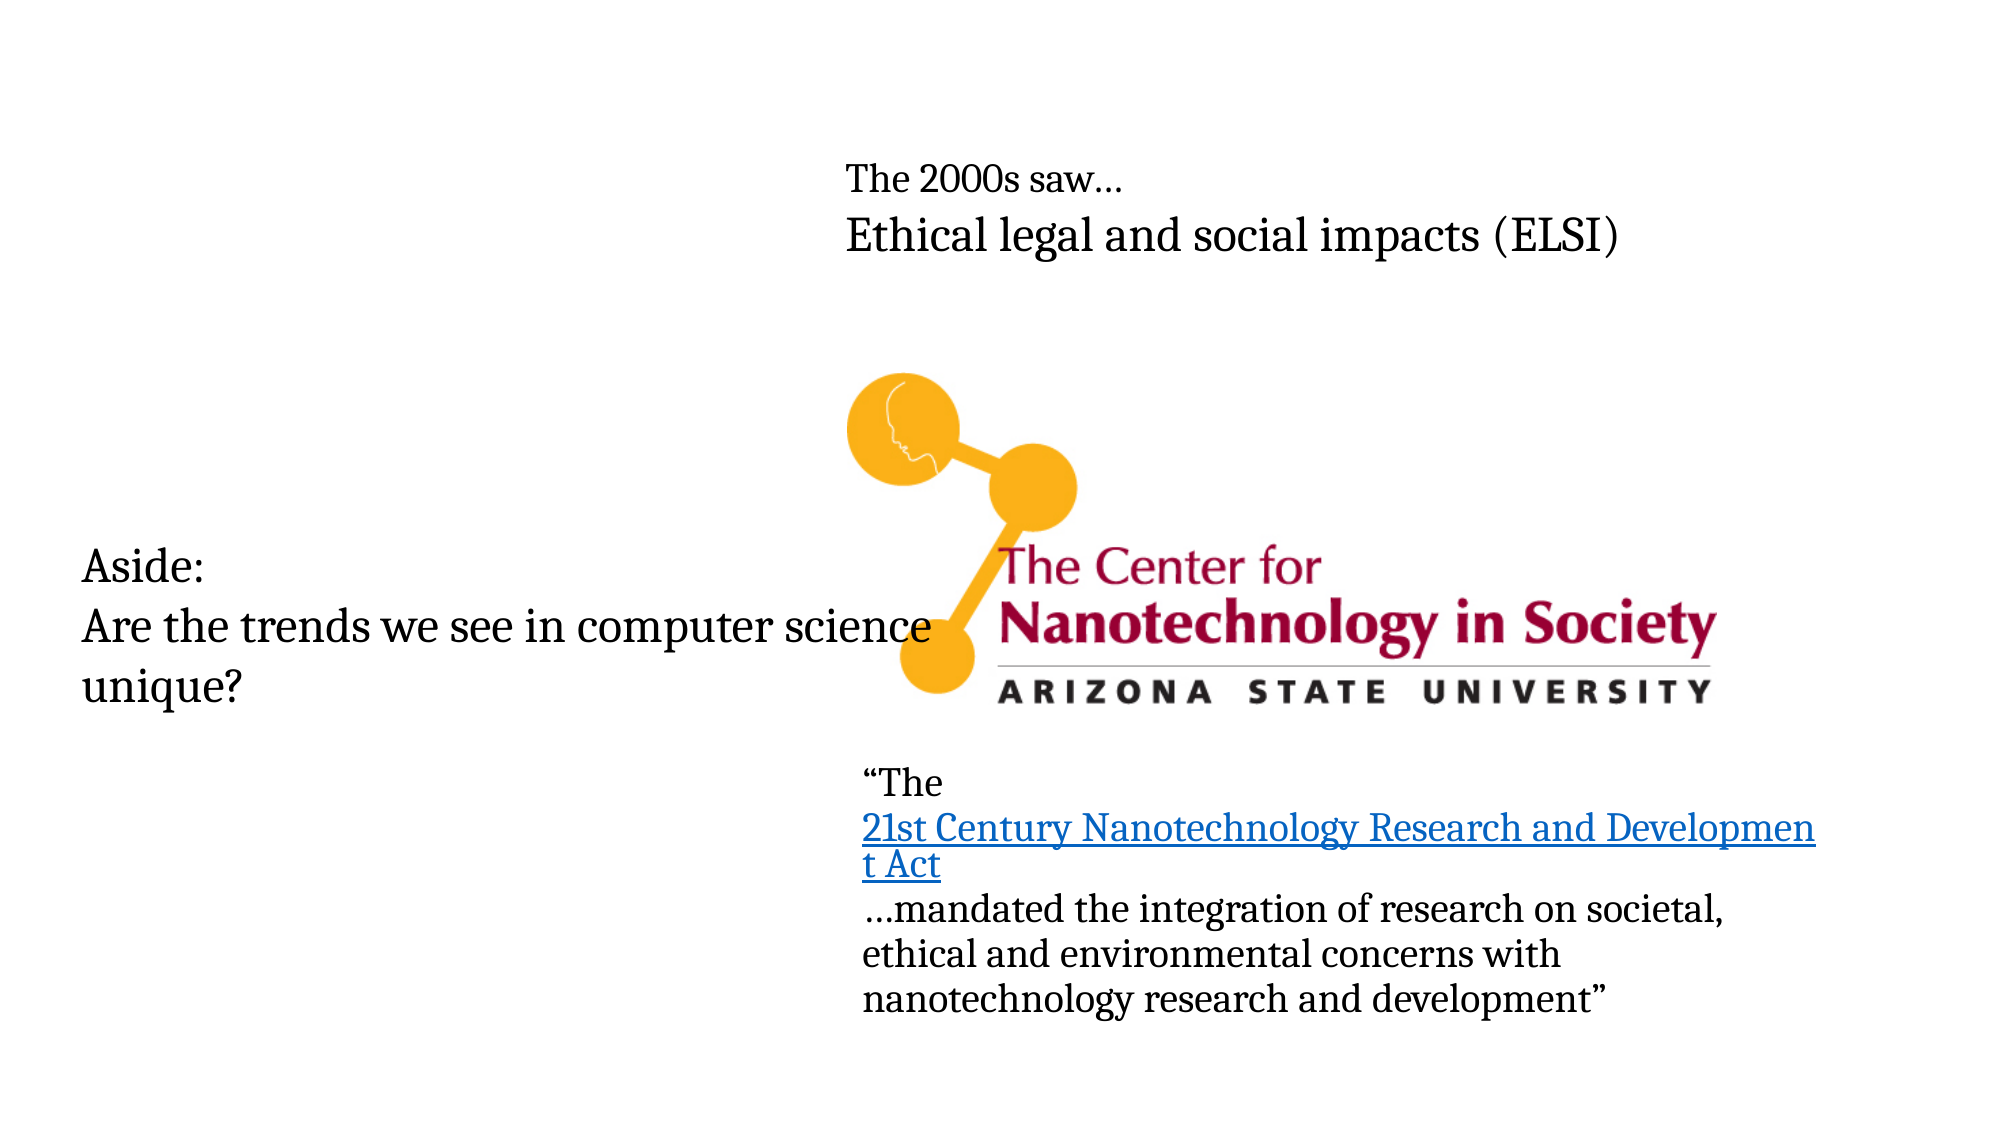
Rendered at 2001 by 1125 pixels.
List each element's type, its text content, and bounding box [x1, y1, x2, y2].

text_box The 2000s saw… Ethical legal and social impacts (ELSI) [830, 143, 1637, 269]
picture [847, 372, 1717, 705]
text_box Aside: Are the trends we see in computer science unique? [66, 524, 975, 720]
list “The 21st Century Nanotechnology Research and Development Act…mandated the integration of research on societal, ethical and environmental concerns with nanotechnology research and development” [847, 752, 1841, 1041]
